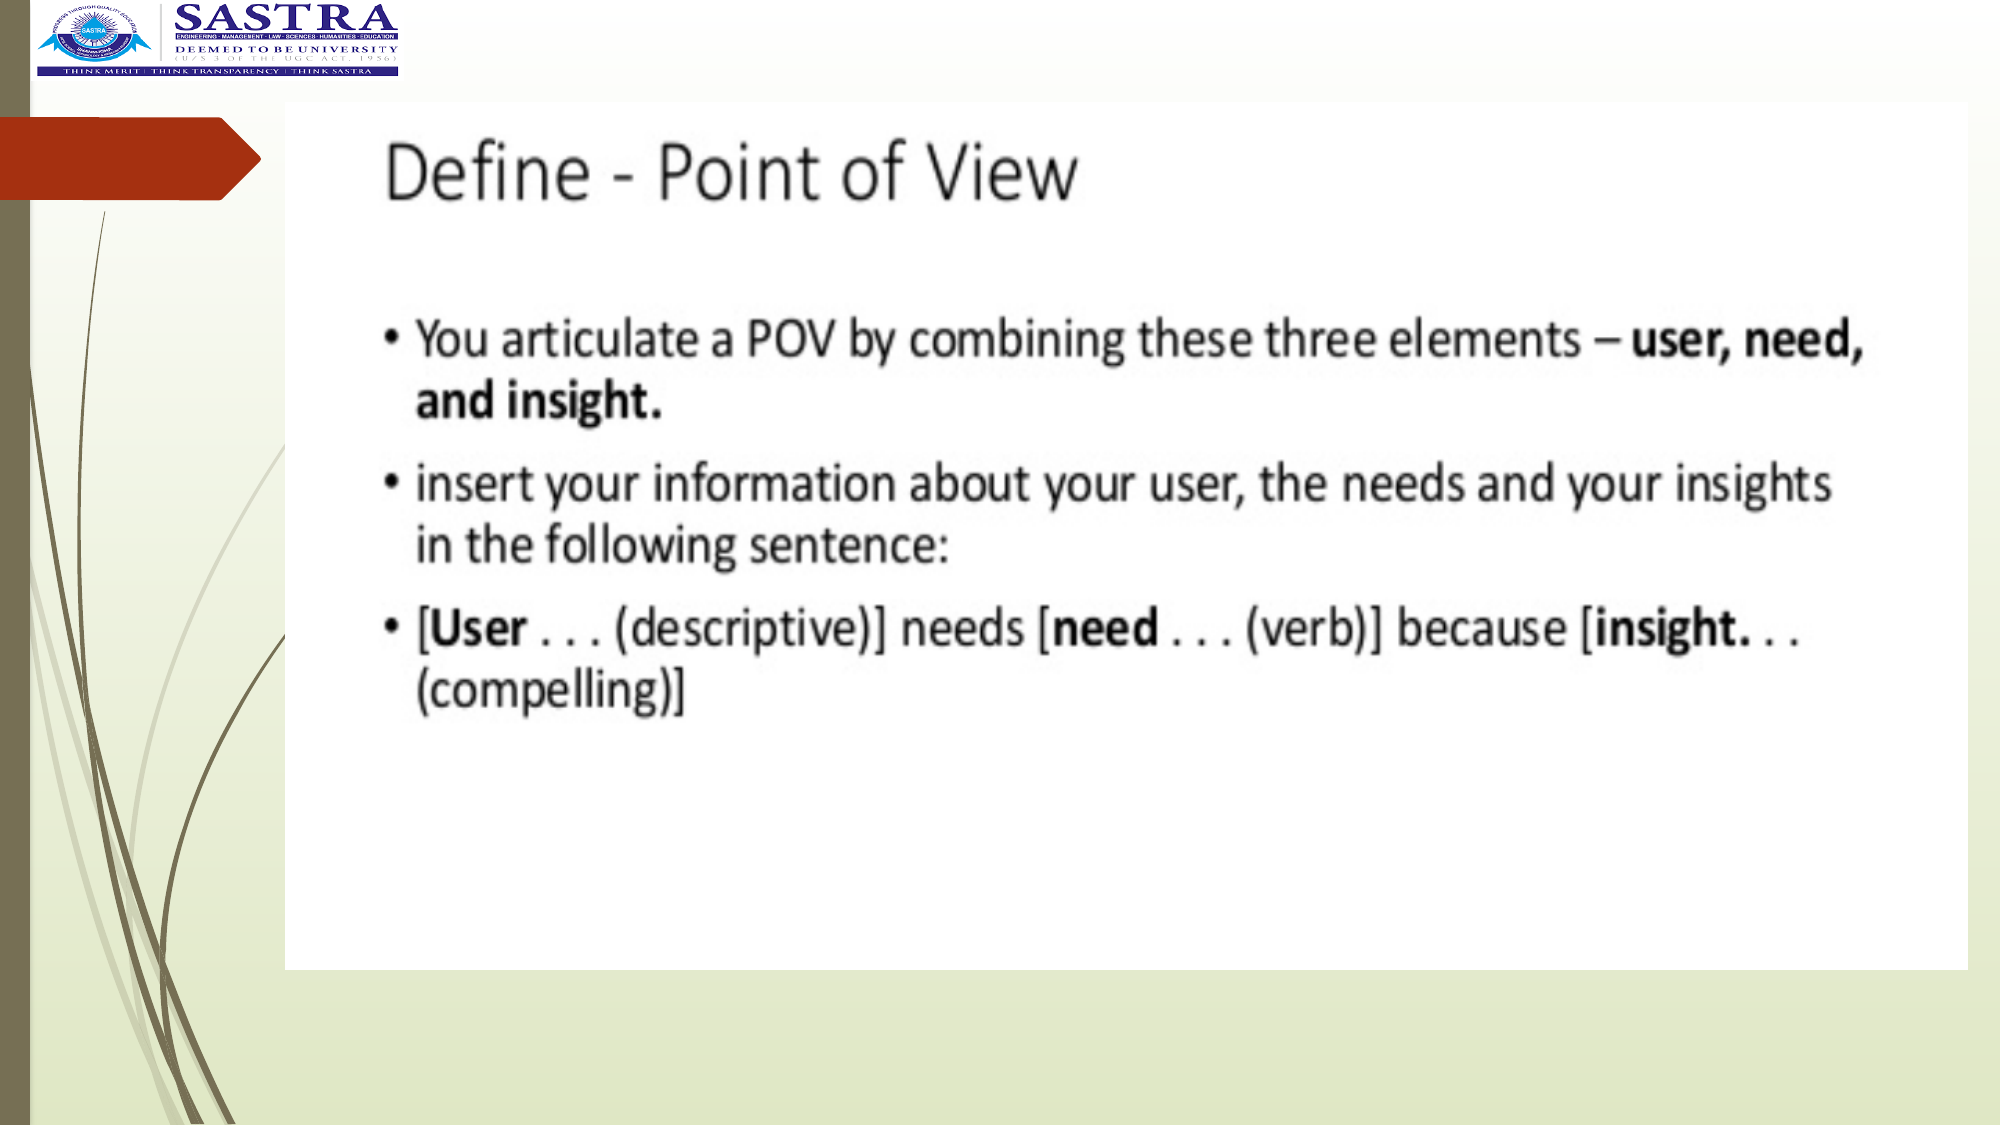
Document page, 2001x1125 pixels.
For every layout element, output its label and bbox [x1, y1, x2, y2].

picture [285, 102, 1968, 970]
picture [31, 0, 404, 81]
